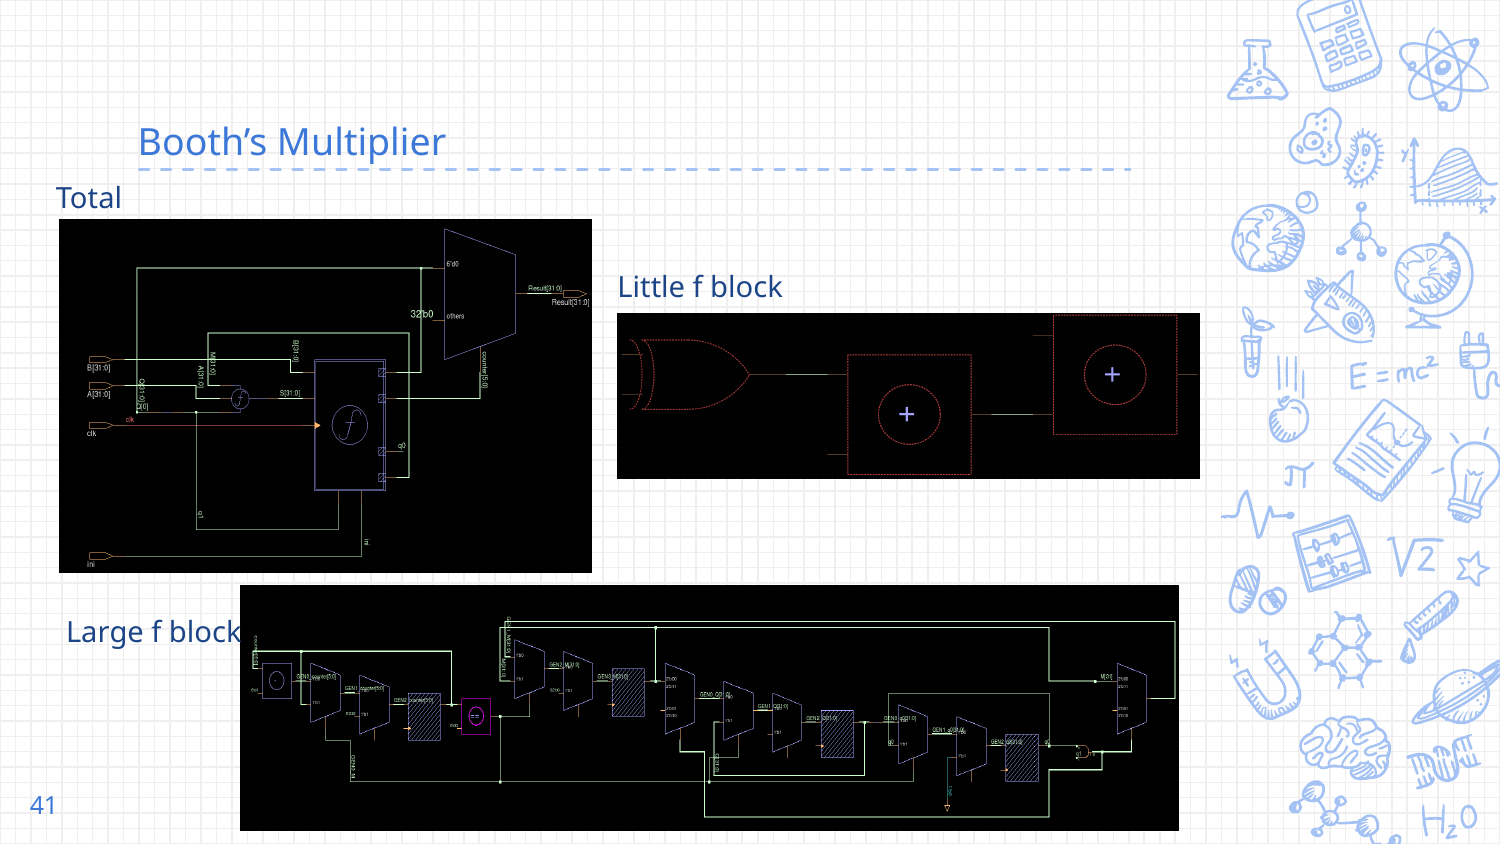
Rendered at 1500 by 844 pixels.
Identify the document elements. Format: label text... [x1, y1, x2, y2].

picture [240, 585, 1179, 831]
slide_number 41 [14, 774, 105, 840]
picture [616, 313, 1200, 479]
title Booth’s Multiplier [122, 36, 1130, 178]
text_box Little f block [602, 260, 798, 311]
text_box Total [41, 172, 138, 222]
picture [59, 219, 592, 573]
text_box Large f block [51, 605, 235, 656]
